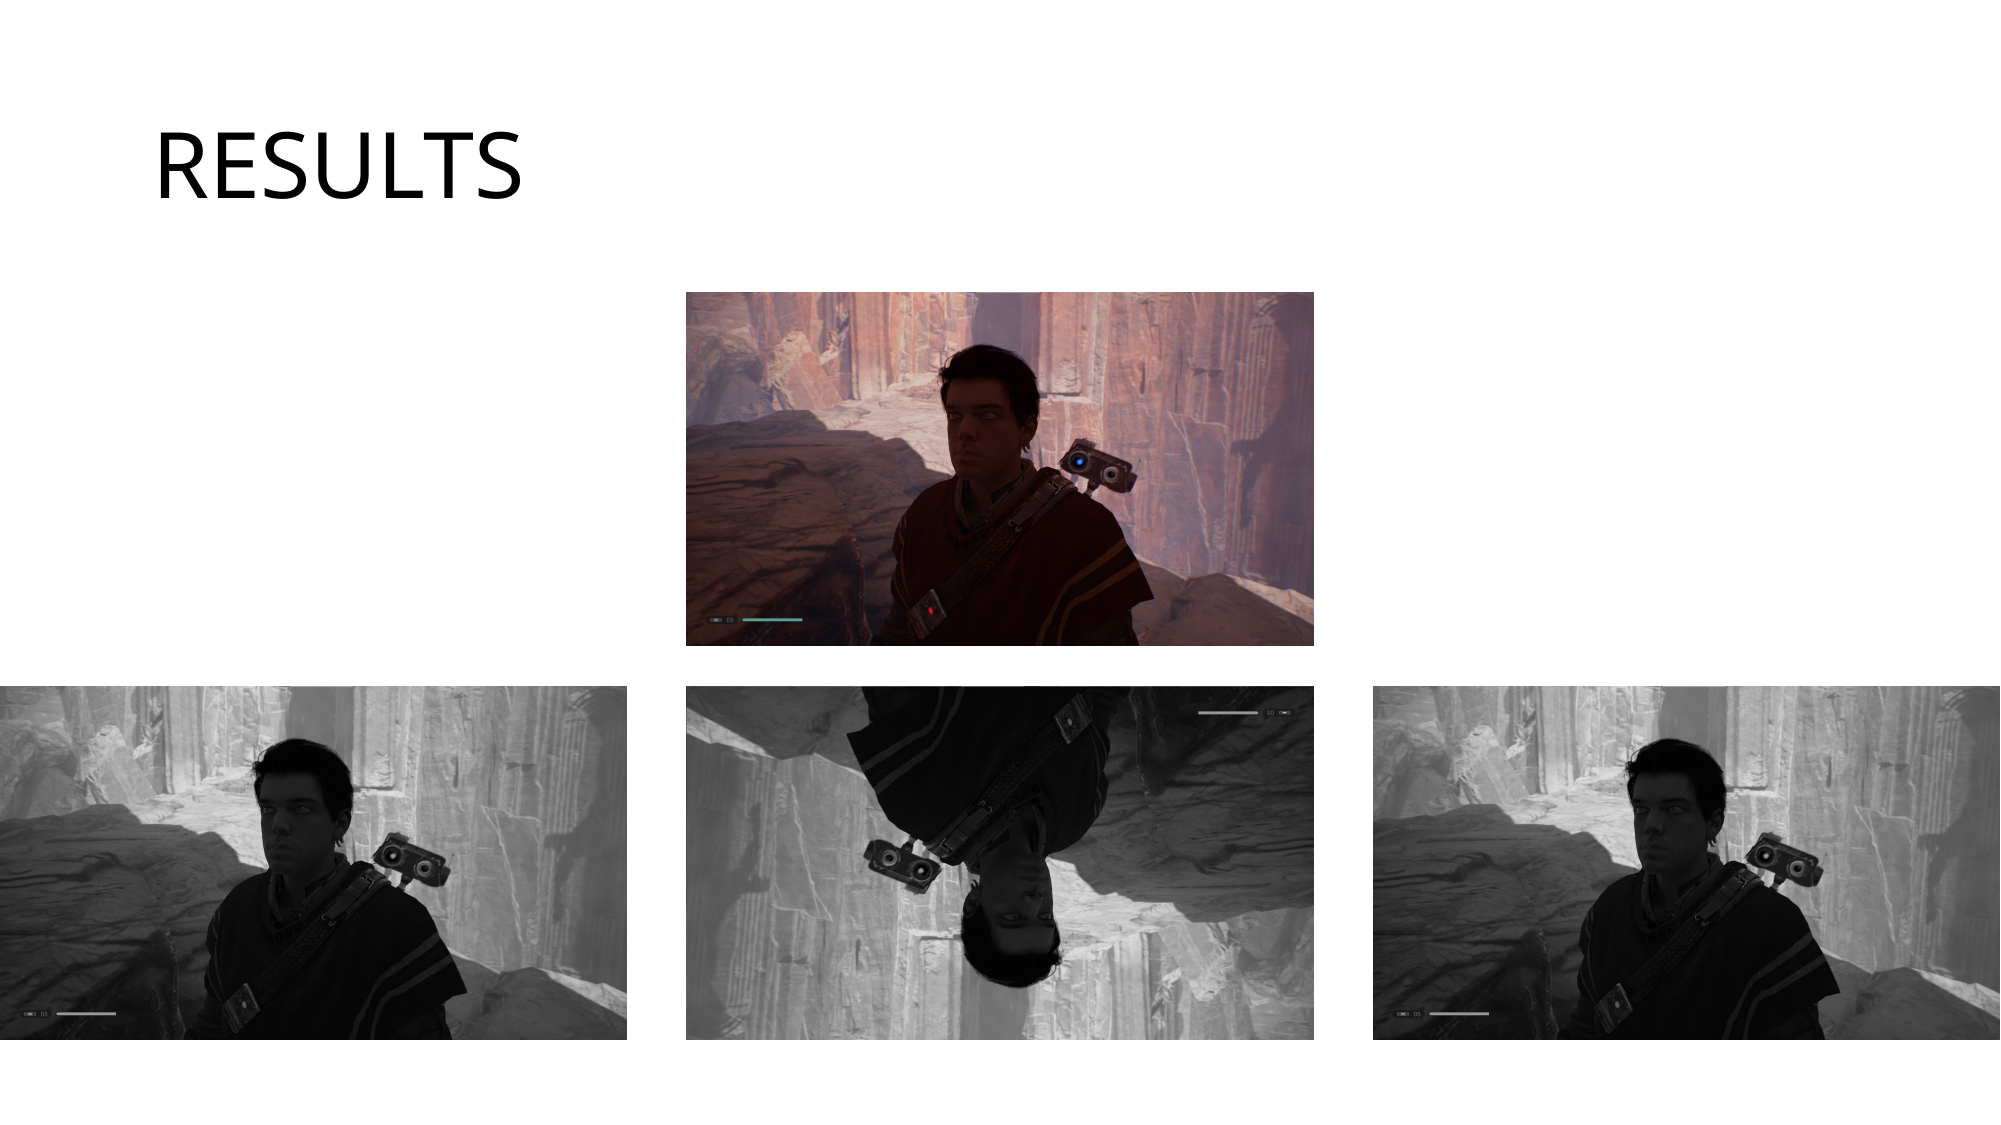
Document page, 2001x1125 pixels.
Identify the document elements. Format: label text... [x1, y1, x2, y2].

picture [0, 686, 627, 1040]
title RESULTS [137, 59, 1863, 278]
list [686, 292, 1314, 646]
picture [686, 686, 1314, 1040]
picture [1372, 686, 2000, 1040]
